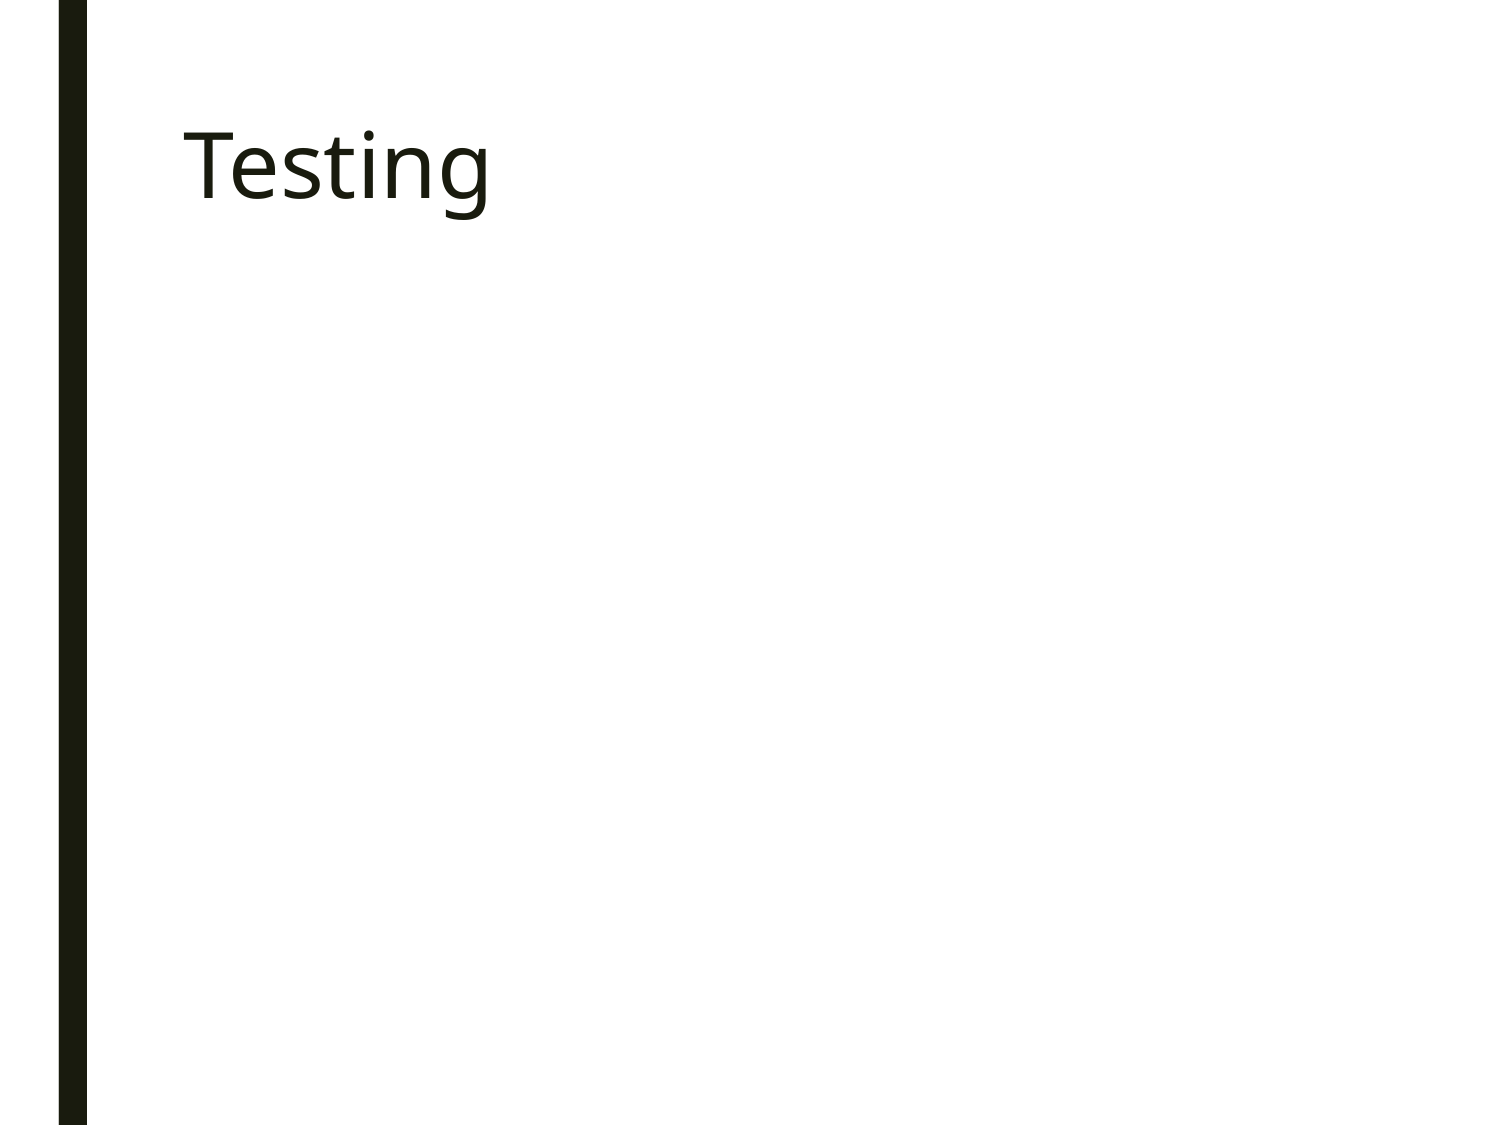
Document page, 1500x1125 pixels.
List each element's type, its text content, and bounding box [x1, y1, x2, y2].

title Testing [168, 112, 1351, 357]
